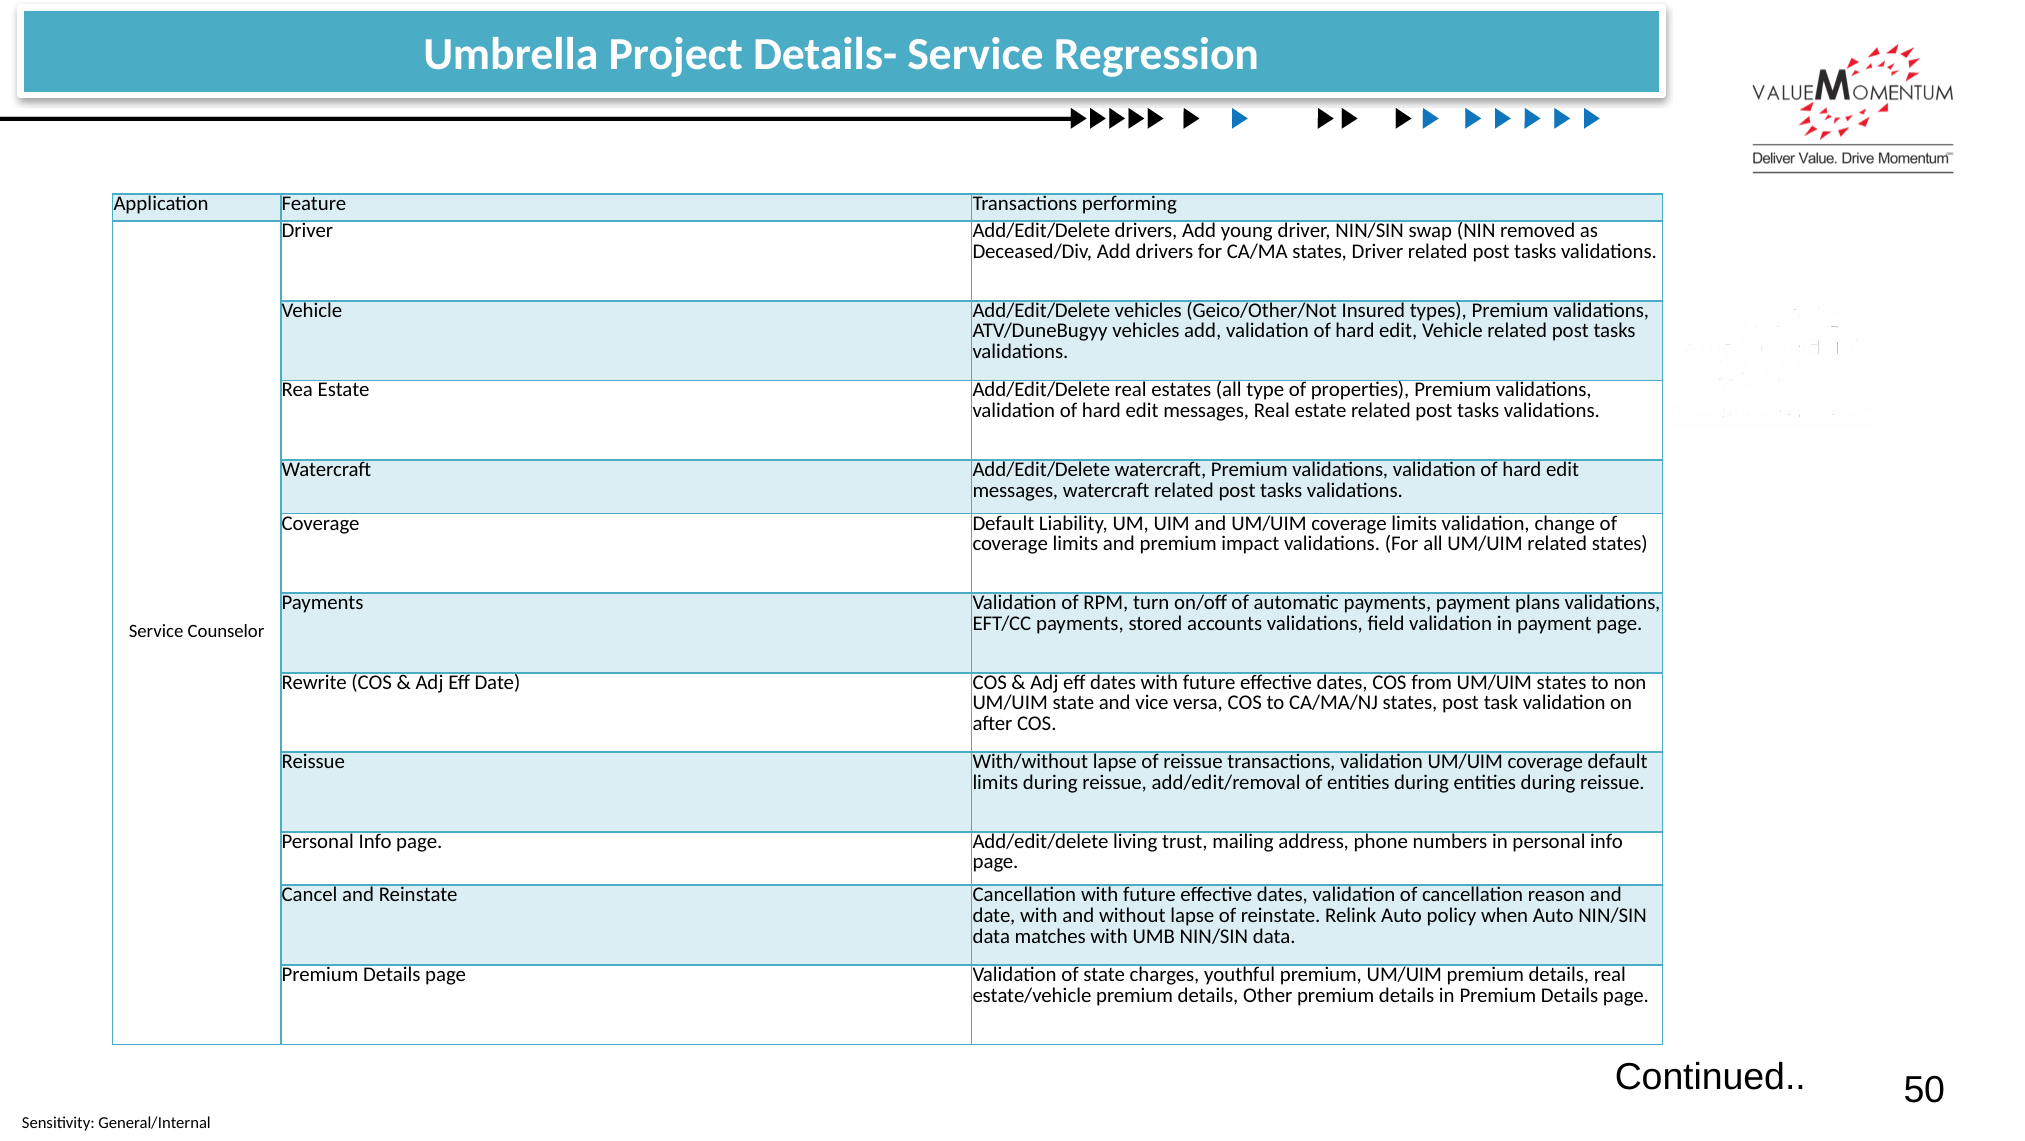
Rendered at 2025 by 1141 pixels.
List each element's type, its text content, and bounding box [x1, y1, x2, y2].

text_box Continued.. [1599, 1044, 1875, 1105]
table_cell Add/Edit/Delete watercraft, Premium validations, validation of hard edit messages, watercraft related post tasks validations. [972, 461, 1662, 513]
table_cell Premium Details page [282, 966, 971, 1044]
table_cell Service Counselor [113, 222, 280, 1044]
text_box Umbrella Project Details- Service Regression [17, 4, 1666, 98]
table_cell Reissue [282, 753, 971, 831]
table_cell Add/Edit/Delete vehicles (Geico/Other/Not Insured types), Premium validations, ATV/DuneBugyy vehicles add, validation of hard edit, Vehicle related post tasks validations. [972, 302, 1662, 380]
table_cell Watercraft [282, 461, 971, 513]
table_cell Cancel and Reinstate [282, 886, 971, 964]
picture [0, 95, 1630, 139]
table_cell Cancellation with future effective dates, validation of cancellation reason and date, with and without lapse of reinstate. Relink Auto policy when Auto NIN/SIN data matches with UMB NIN/SIN data. [972, 886, 1662, 964]
table_cell Add/edit/delete living trust, mailing address, phone numbers in personal info page. [972, 833, 1662, 884]
table_cell Validation of state charges, youthful premium, UM/UIM premium details, real estate/vehicle premium details, Other premium details in Premium Details page. [972, 966, 1662, 1044]
table_cell Default Liability, UM, UIM and UM/UIM coverage limits validation, change of coverage limits and premium impact validations. (For all UM/UIM related states) [972, 514, 1662, 592]
table_cell Add/Edit/Delete drivers, Add young driver, NIN/SIN swap (NIN removed as Deceased/Div, Add drivers for CA/MA states, Driver related post tasks validations. [972, 222, 1662, 300]
picture [1738, 34, 1968, 183]
table_cell Rewrite (COS & Adj Eff Date) [282, 674, 971, 751]
table_header Application [113, 195, 280, 220]
table_cell Driver [282, 222, 971, 300]
table_header Feature [282, 195, 971, 220]
table_cell COS & Adj eff dates with future effective dates, COS from UM/UIM states to non UM/UIM state and vice versa, COS to CA/MA/NJ states, post task validation on after COS. [972, 674, 1662, 751]
table_header Transactions performing [972, 195, 1662, 220]
table_cell Payments [282, 594, 971, 672]
table_cell With/without lapse of reissue transactions, validation UM/UIM coverage default limits during reissue, add/edit/removal of entities during entities during reissue. [972, 753, 1662, 831]
table_cell Coverage [282, 514, 971, 592]
table_cell Add/Edit/Delete real estates (all type of properties), Premium validations, validation of hard edit messages, Real estate related post tasks validations. [972, 381, 1662, 459]
picture [24, 157, 1655, 202]
table_cell Personal Info page. [282, 833, 971, 884]
table_cell Validation of RPM, turn on/off of automatic payments, payment plans validations, EFT/CC payments, stored accounts validations, field validation in payment page. [972, 594, 1662, 672]
table_cell Rea Estate [282, 381, 971, 459]
table_cell Vehicle [282, 302, 971, 380]
picture [1663, 257, 1913, 467]
